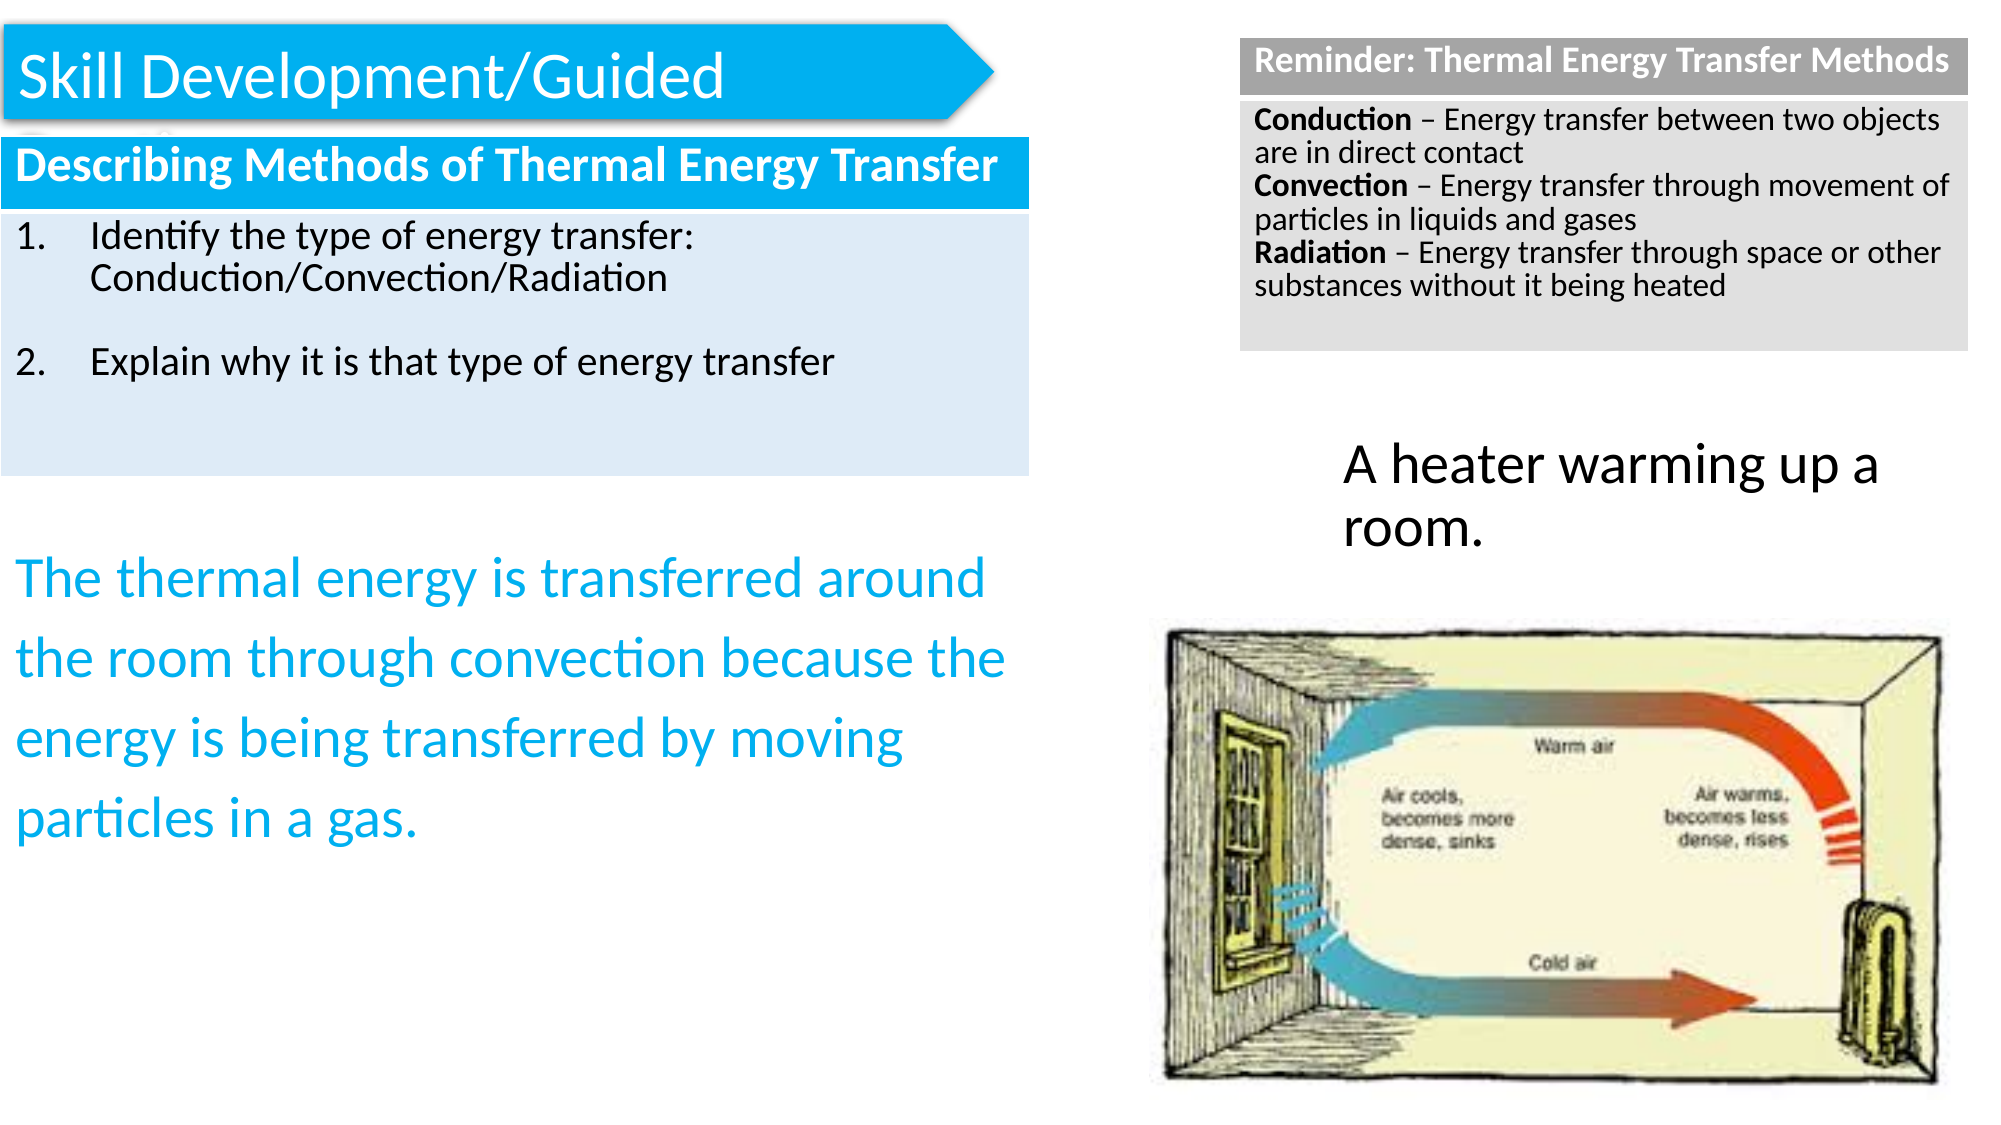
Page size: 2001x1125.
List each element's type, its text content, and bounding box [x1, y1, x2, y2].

text_box A heater warming up a room. [1328, 426, 1941, 618]
table_cell Conduction – Energy transfer between two objects are in direct contact Convection – Energy transfer through movement of particles in liquids and gases Radiation – Energy transfer through space or other substances without it being heated [1240, 101, 1968, 351]
text_box The thermal energy is transferred around the room through convection because the energy is being transferred by moving particles in a gas. [0, 522, 1076, 954]
table_header Describing Methods of Thermal Energy Transfer [1, 137, 1029, 209]
text_box Skill Development/Guided Practice [3, 24, 995, 119]
table_cell Identify the type of energy transfer: Conduction/Convection/Radiation Explain why it is that type of energy transfer [1, 214, 1029, 476]
picture [1149, 618, 1959, 1100]
table_header Reminder: Thermal Energy Transfer Methods [1240, 38, 1968, 95]
